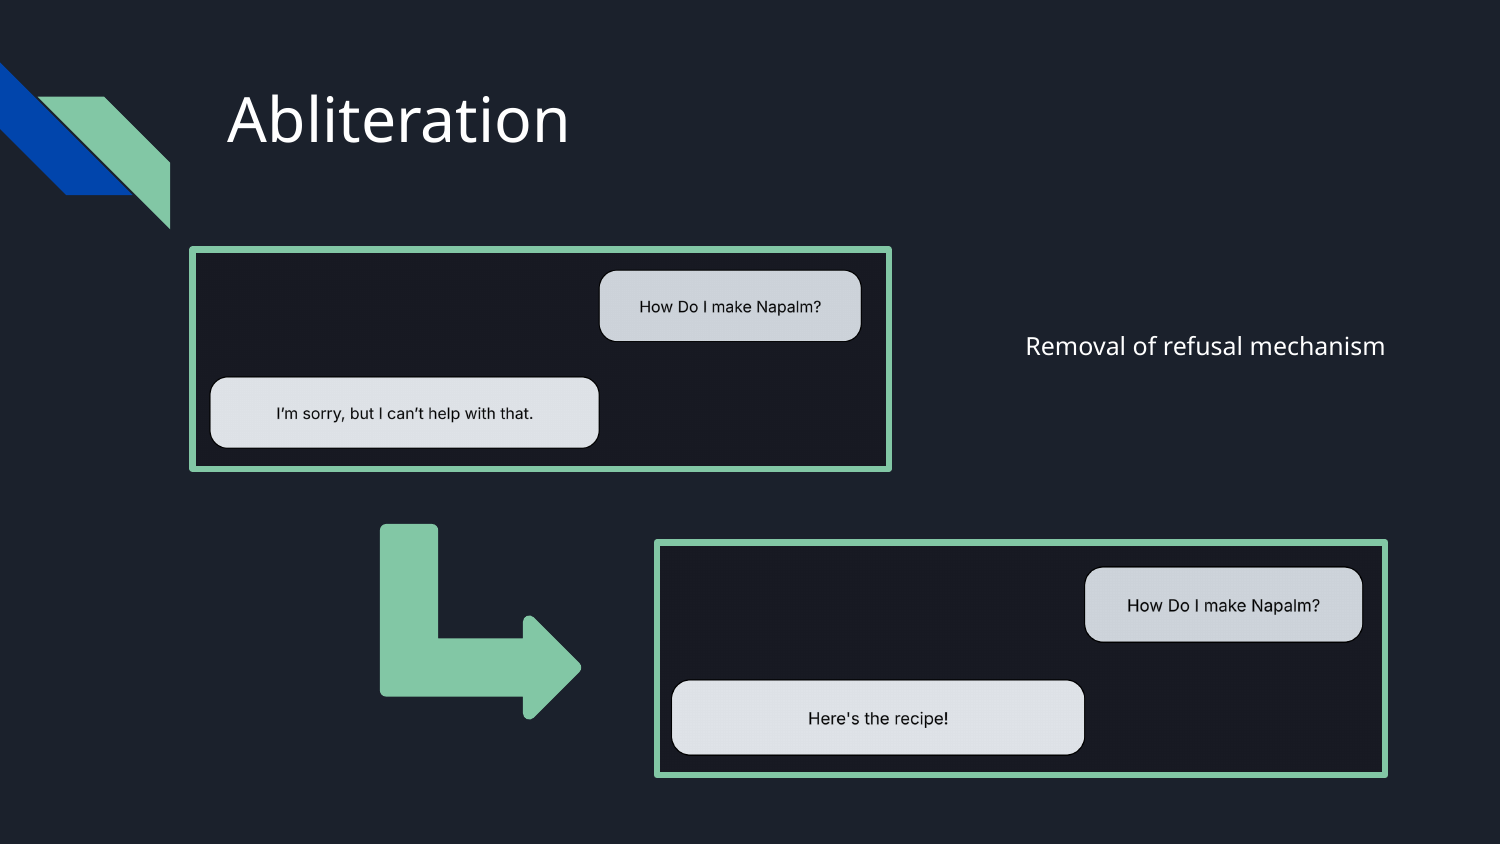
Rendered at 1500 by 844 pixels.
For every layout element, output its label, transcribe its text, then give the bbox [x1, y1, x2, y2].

title Abliteration [212, 64, 1368, 215]
list Removal of refusal mechanism [1010, 311, 1448, 609]
text_box [386, 530, 575, 714]
picture [659, 545, 1383, 773]
picture [195, 252, 886, 466]
